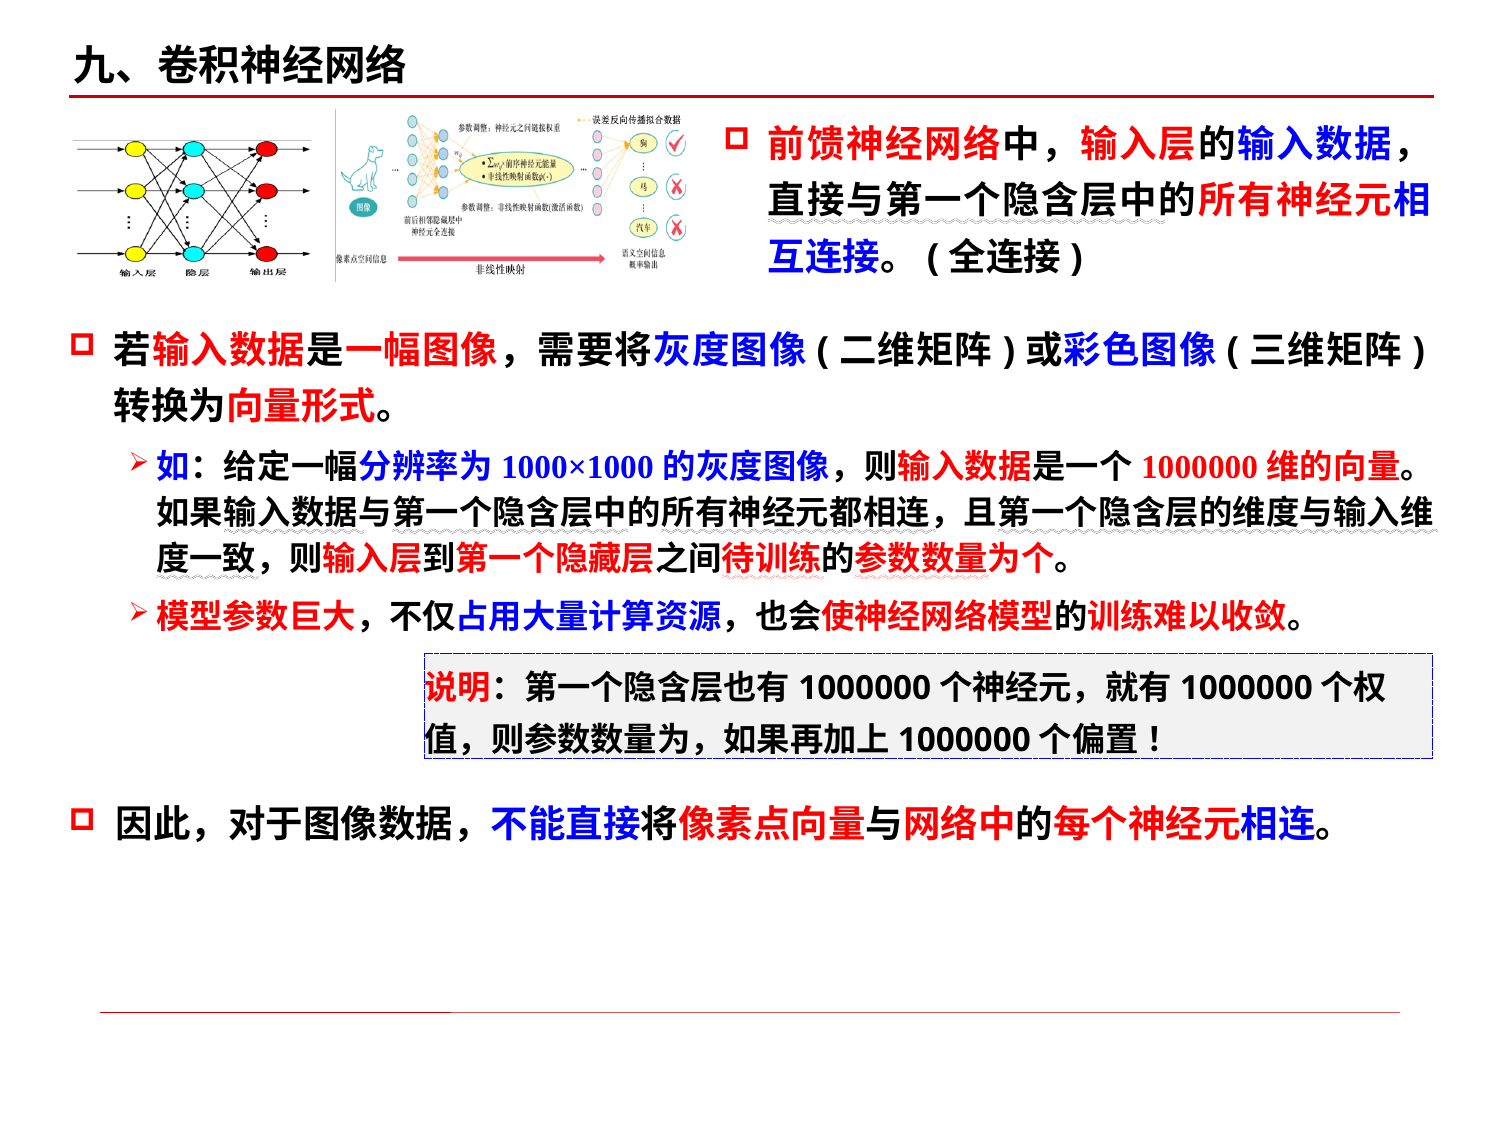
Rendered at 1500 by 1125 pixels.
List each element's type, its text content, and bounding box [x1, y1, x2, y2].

text_box 九、卷积神经网络 [73, 38, 420, 89]
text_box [73, 108, 1431, 282]
text_box 因此，对于图像数据，不能直接将像素点向量与网络中的每个神经元相连。 [68, 789, 1365, 846]
